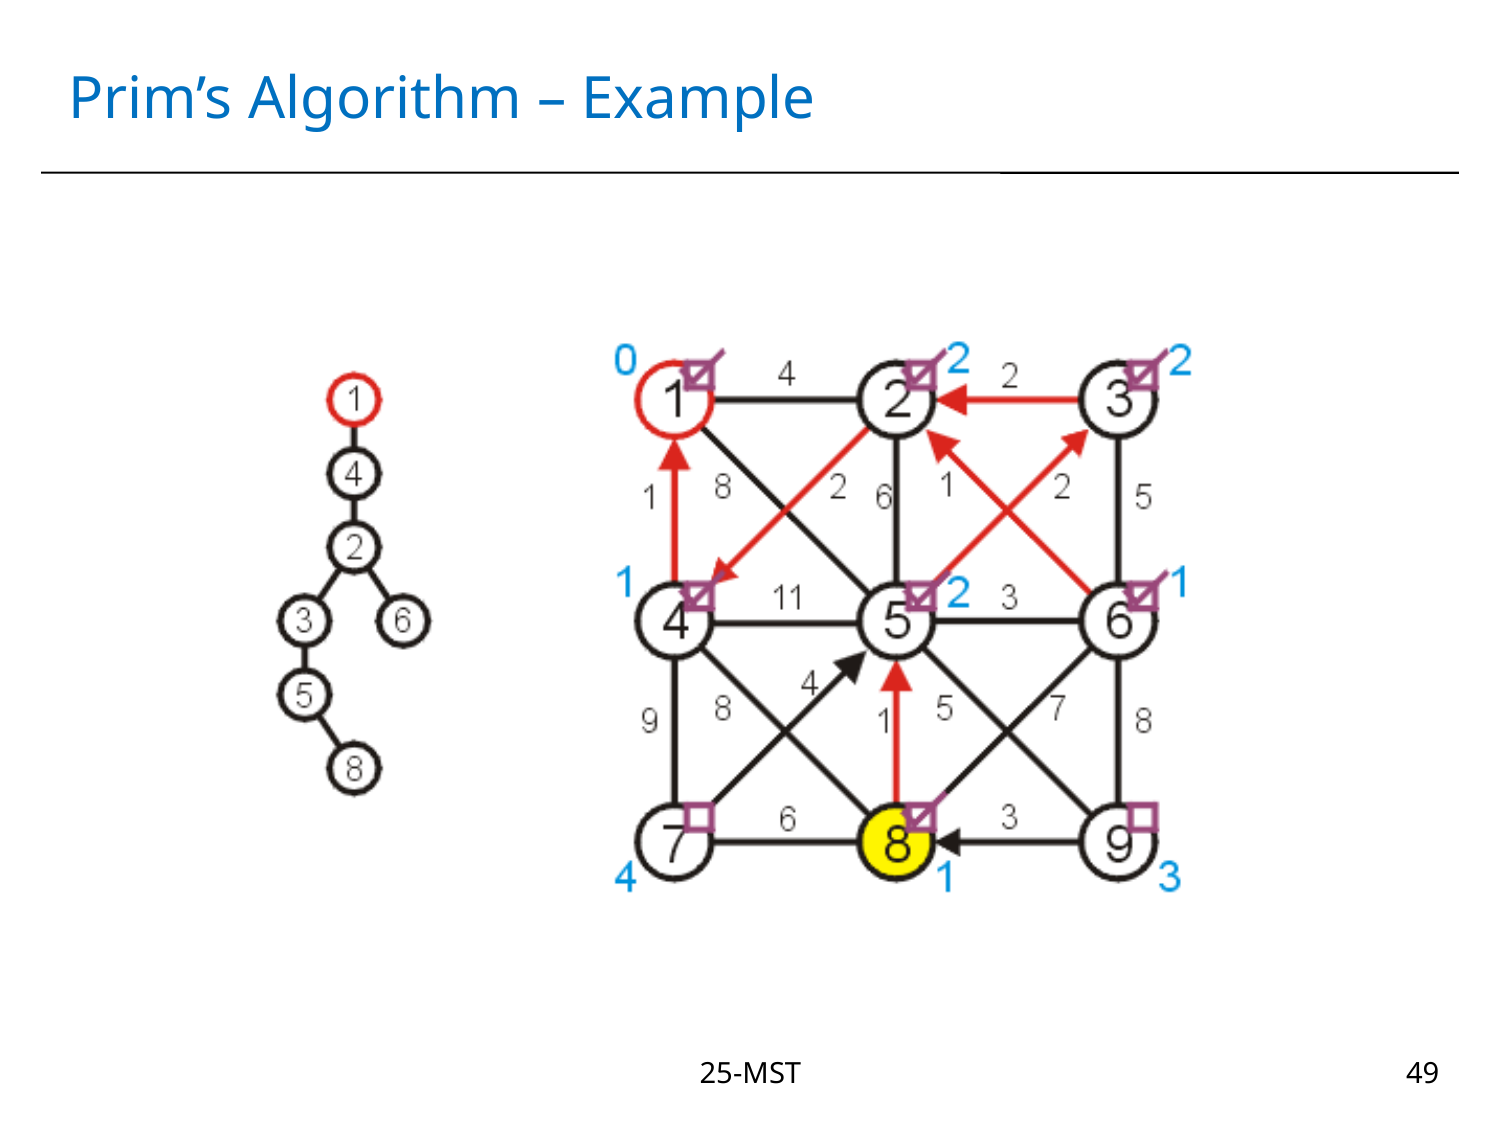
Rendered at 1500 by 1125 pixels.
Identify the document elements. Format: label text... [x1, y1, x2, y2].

picture [218, 337, 1207, 906]
title Prim’s Algorithm – Example [52, 30, 1448, 159]
slide_number 49 [1104, 1046, 1455, 1125]
footer 25-MST [502, 1046, 999, 1125]
